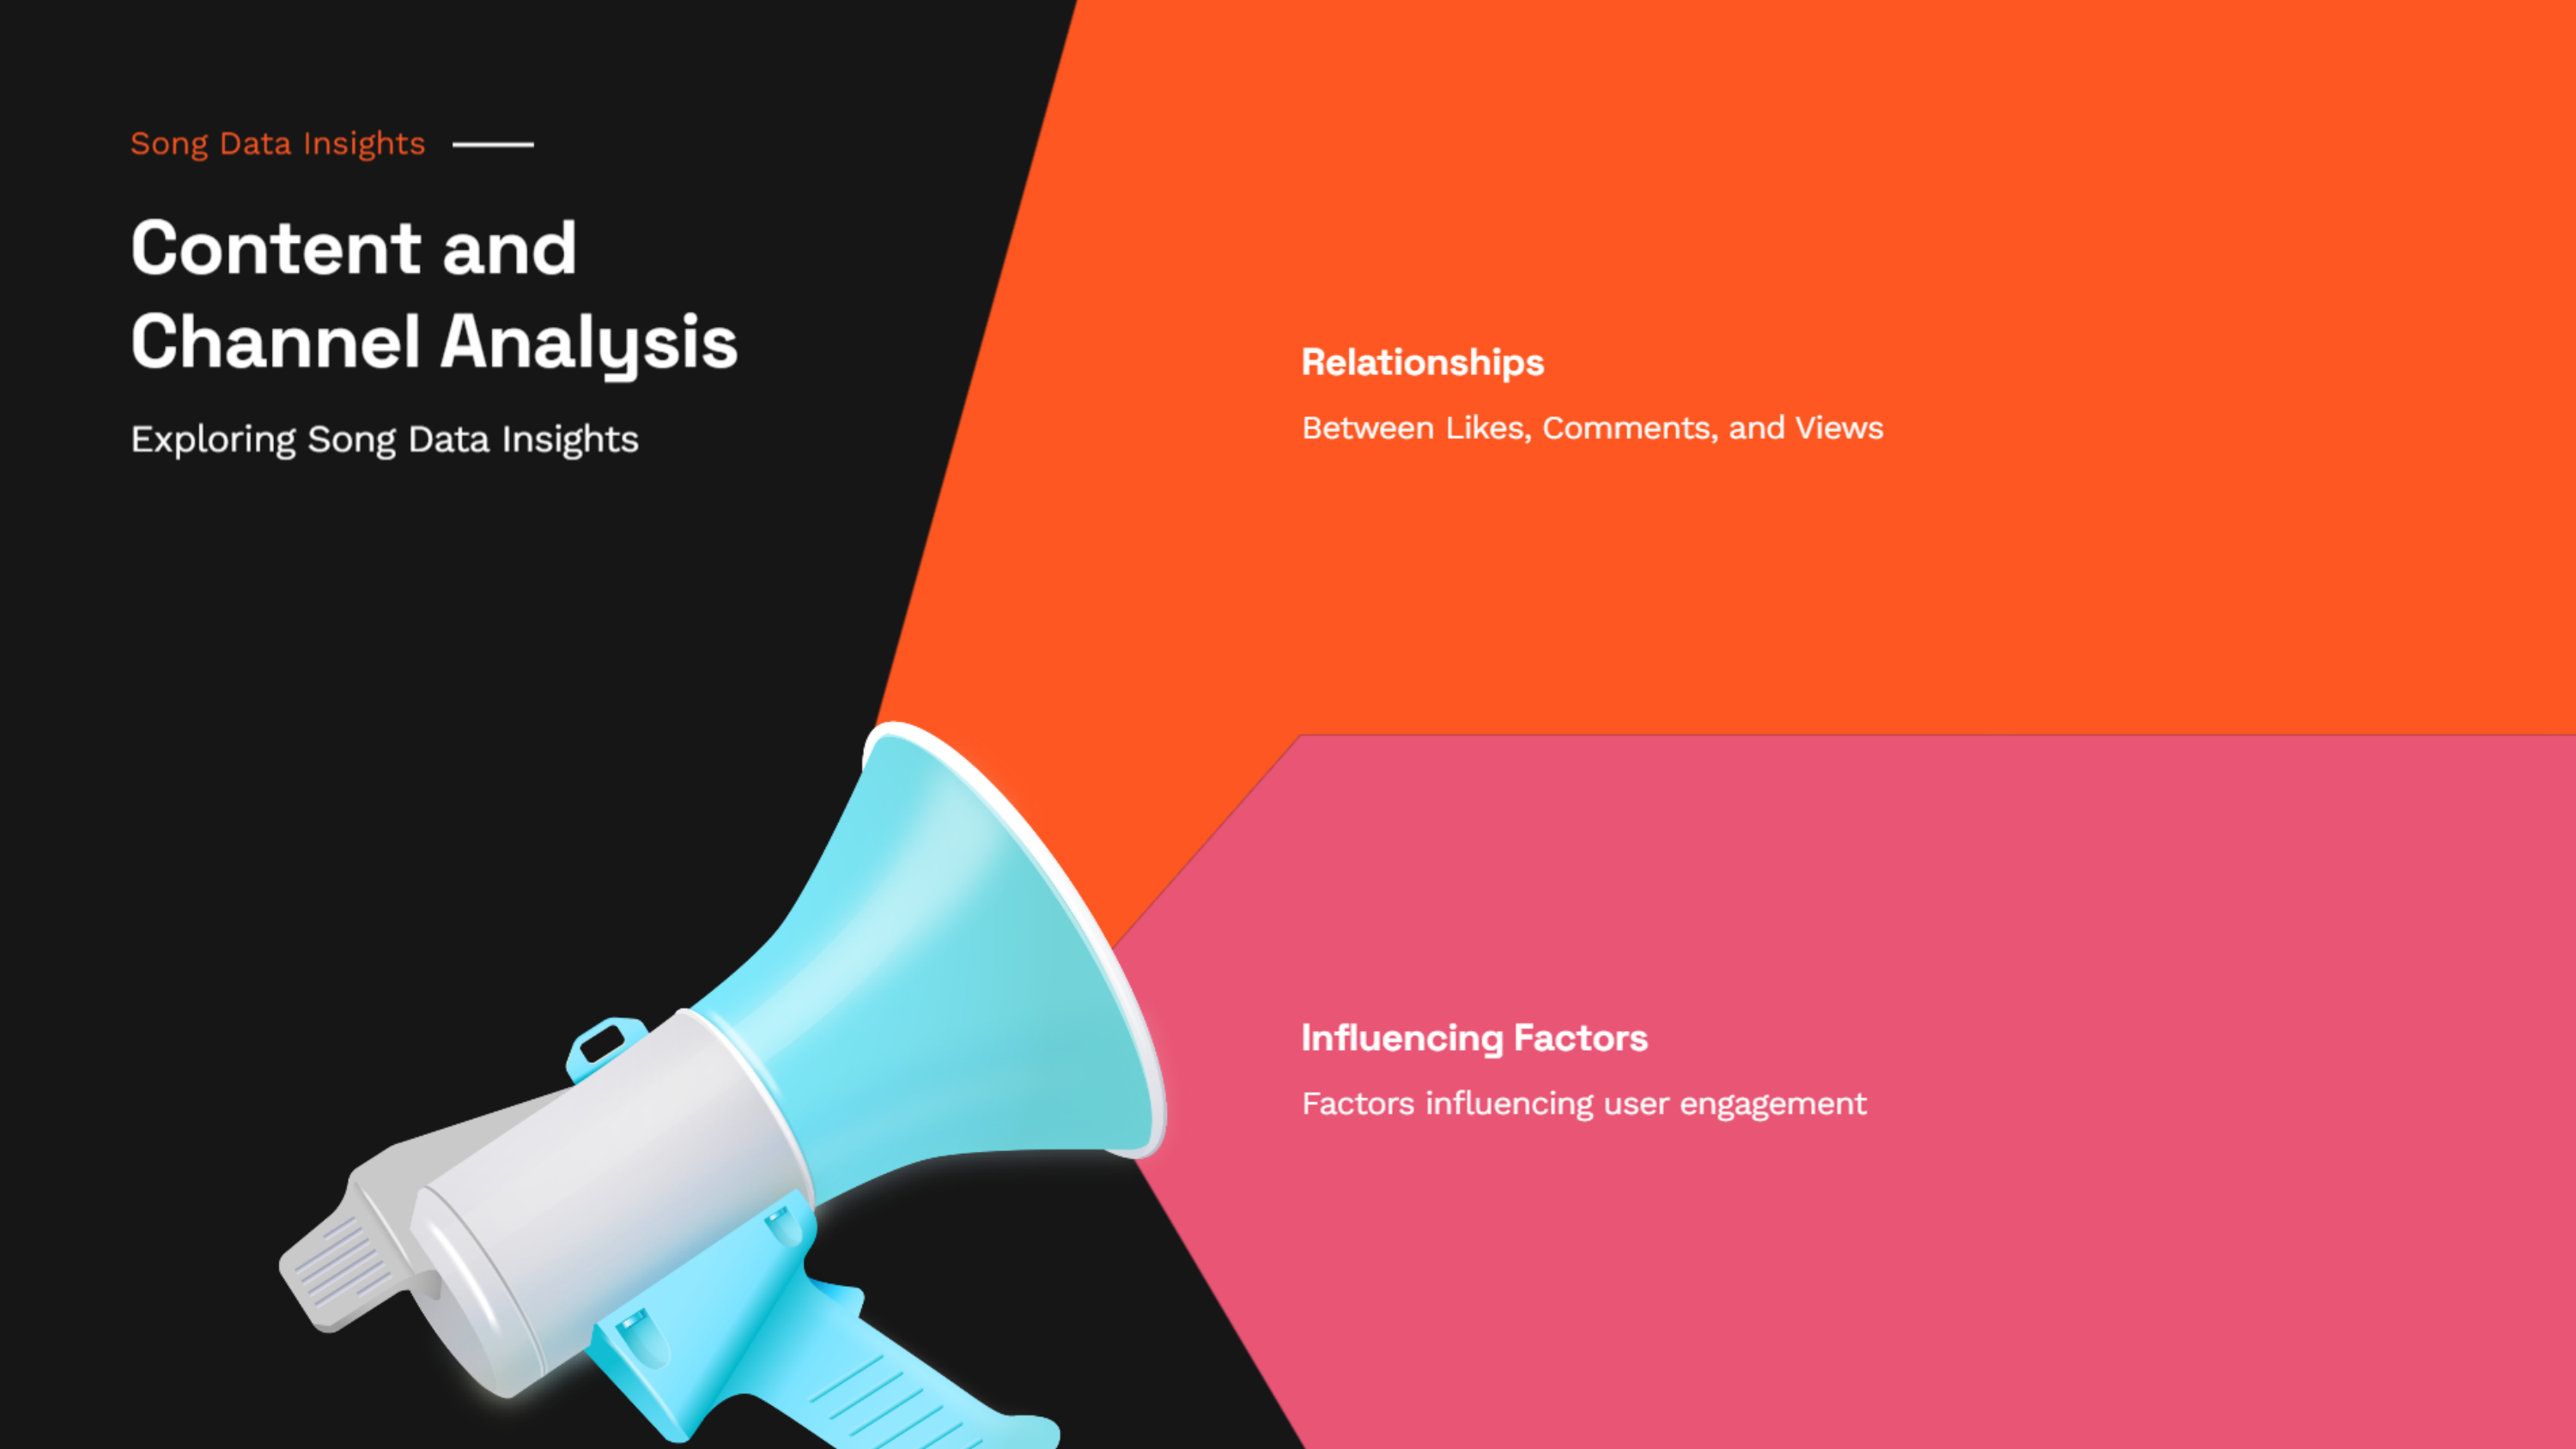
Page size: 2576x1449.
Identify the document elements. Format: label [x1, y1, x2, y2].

text_box [0, 0, 2576, 1449]
